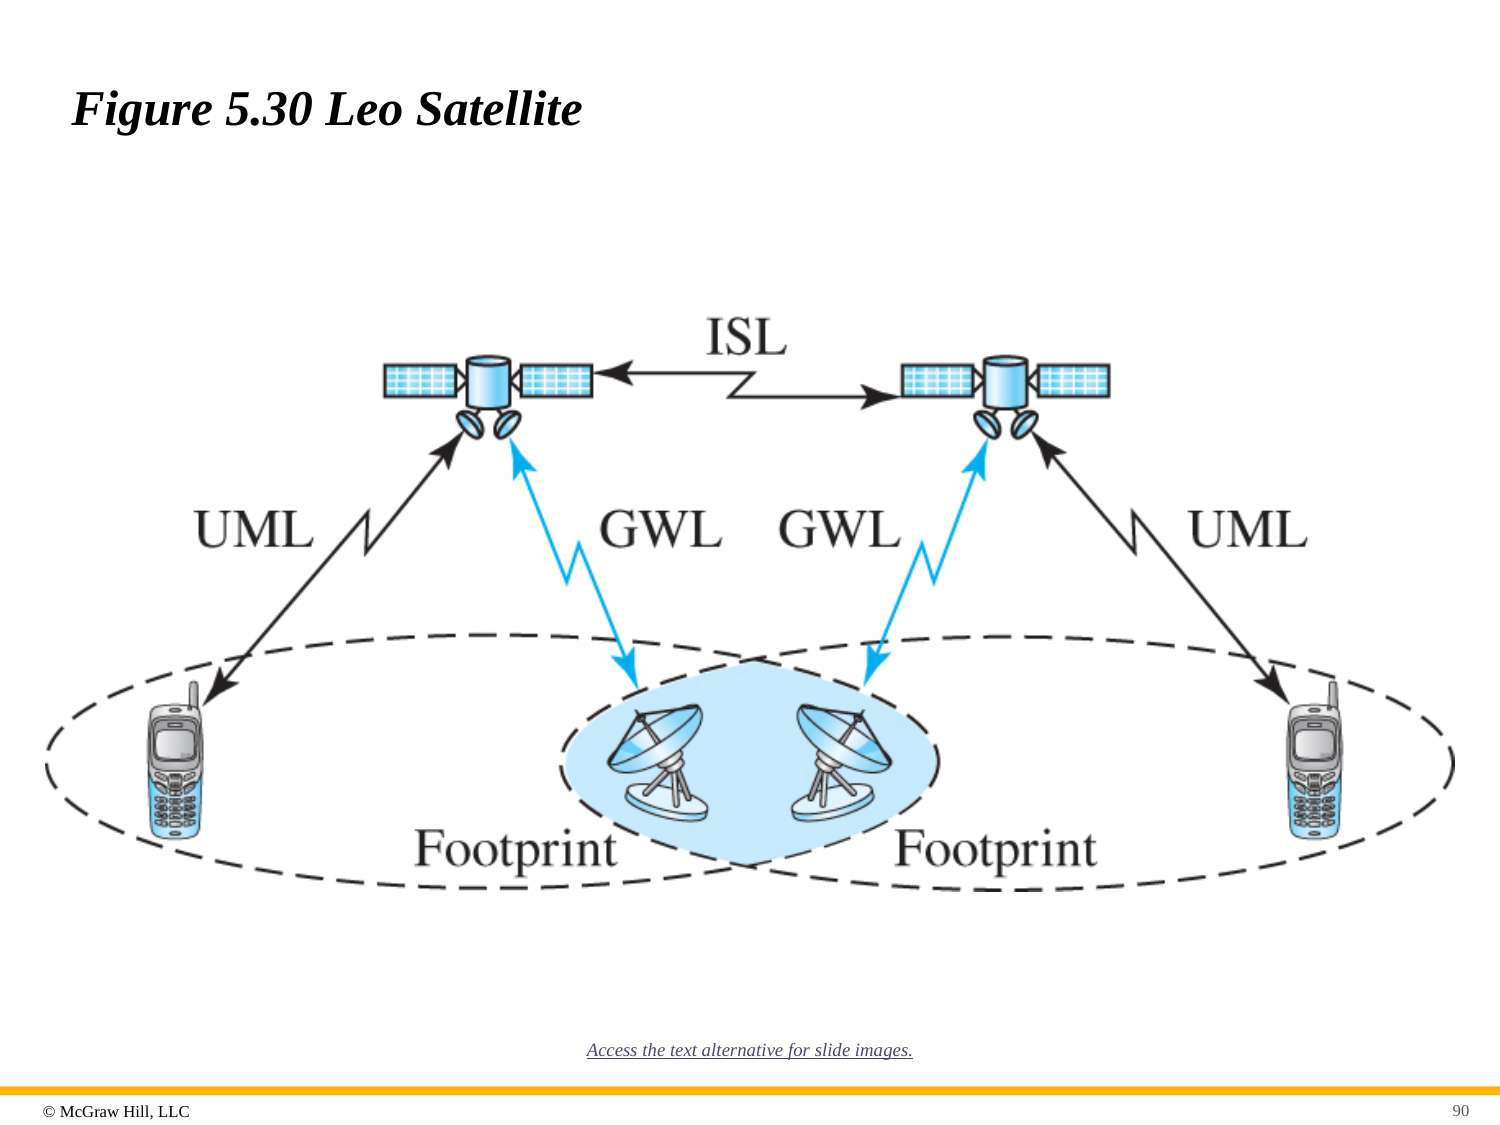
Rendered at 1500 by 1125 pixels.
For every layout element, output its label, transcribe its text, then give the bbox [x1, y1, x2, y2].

picture [44, 309, 1455, 892]
list Access the text alternative for slide images. [525, 1033, 975, 1066]
title Figure 5.30 Leo Satellite [56, 50, 1444, 162]
slide_number 90 [1418, 1096, 1477, 1123]
